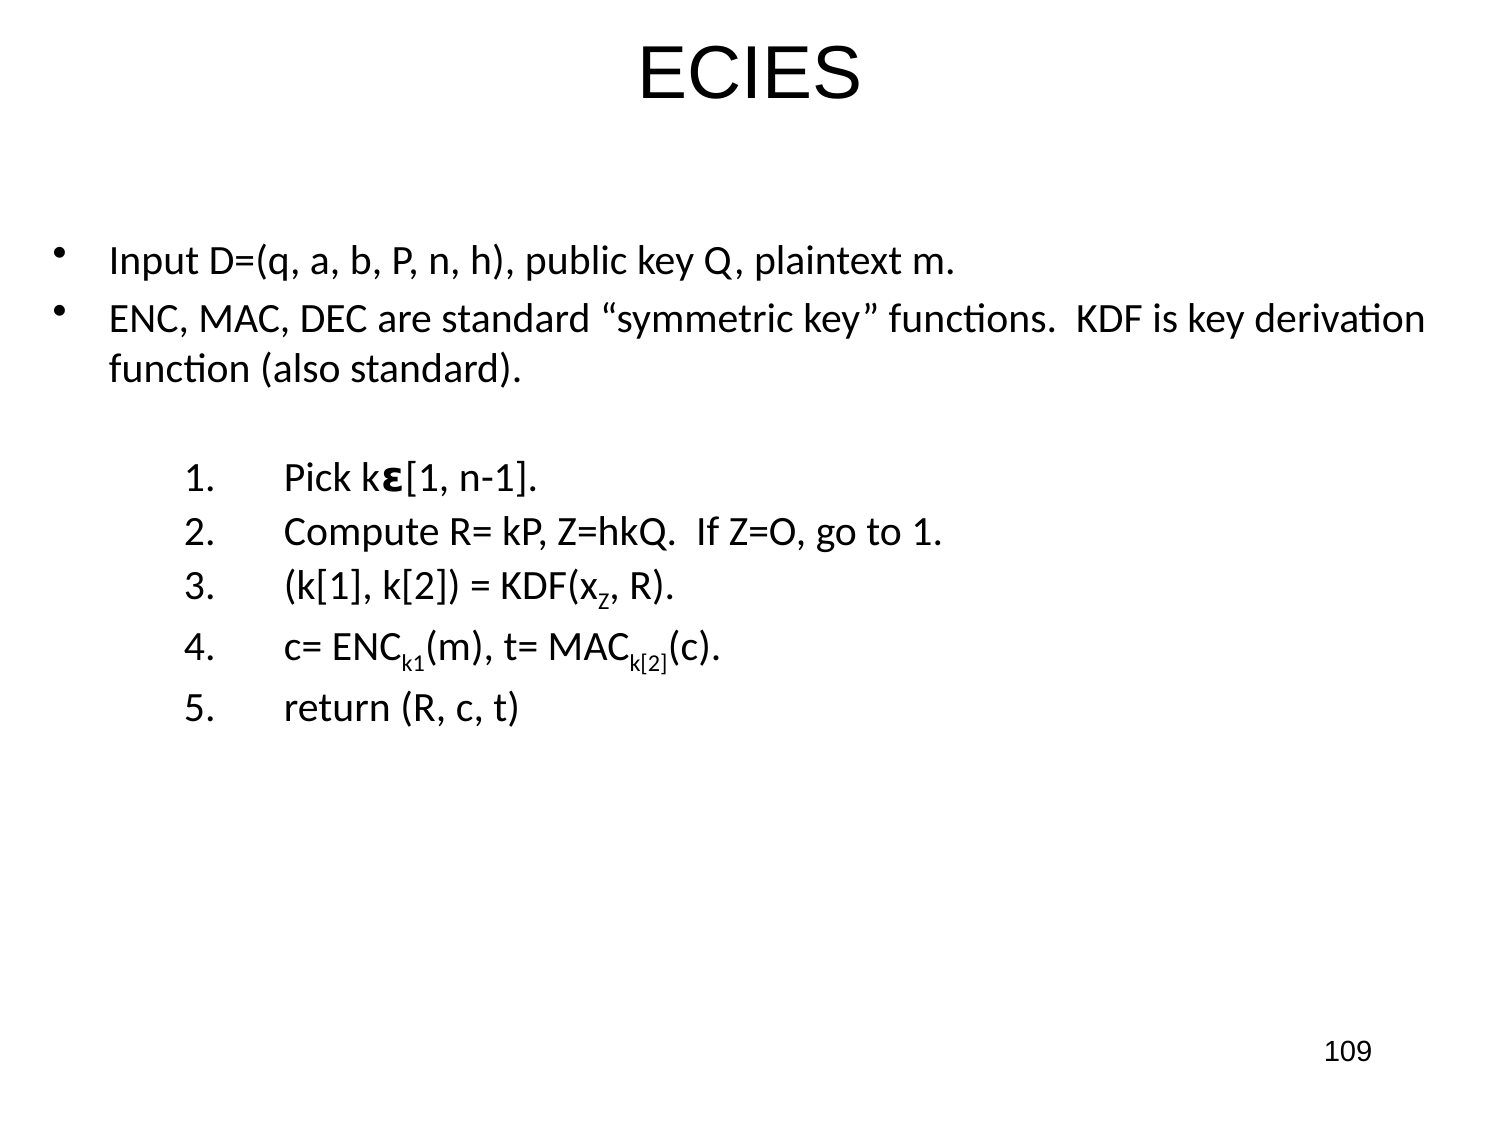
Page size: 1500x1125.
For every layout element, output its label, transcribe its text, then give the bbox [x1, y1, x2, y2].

title ECIES [112, 0, 1388, 138]
list Input D=(q, a, b, P, n, h), public key Q, plaintext m. ENC, MAC, DEC are standard “symmetric key” functions. KDF is key derivation function (also standard). Pick k𝝴[1, n-1]. Compute R= kP, Z=hkQ. If Z=O, go to 1. (k[1], k[2]) = KDF(xZ, R). c= ENCk1(m), t= MACk[2](c). return (R, c, t) [37, 224, 1451, 901]
slide_number 109 [1074, 1024, 1388, 1101]
